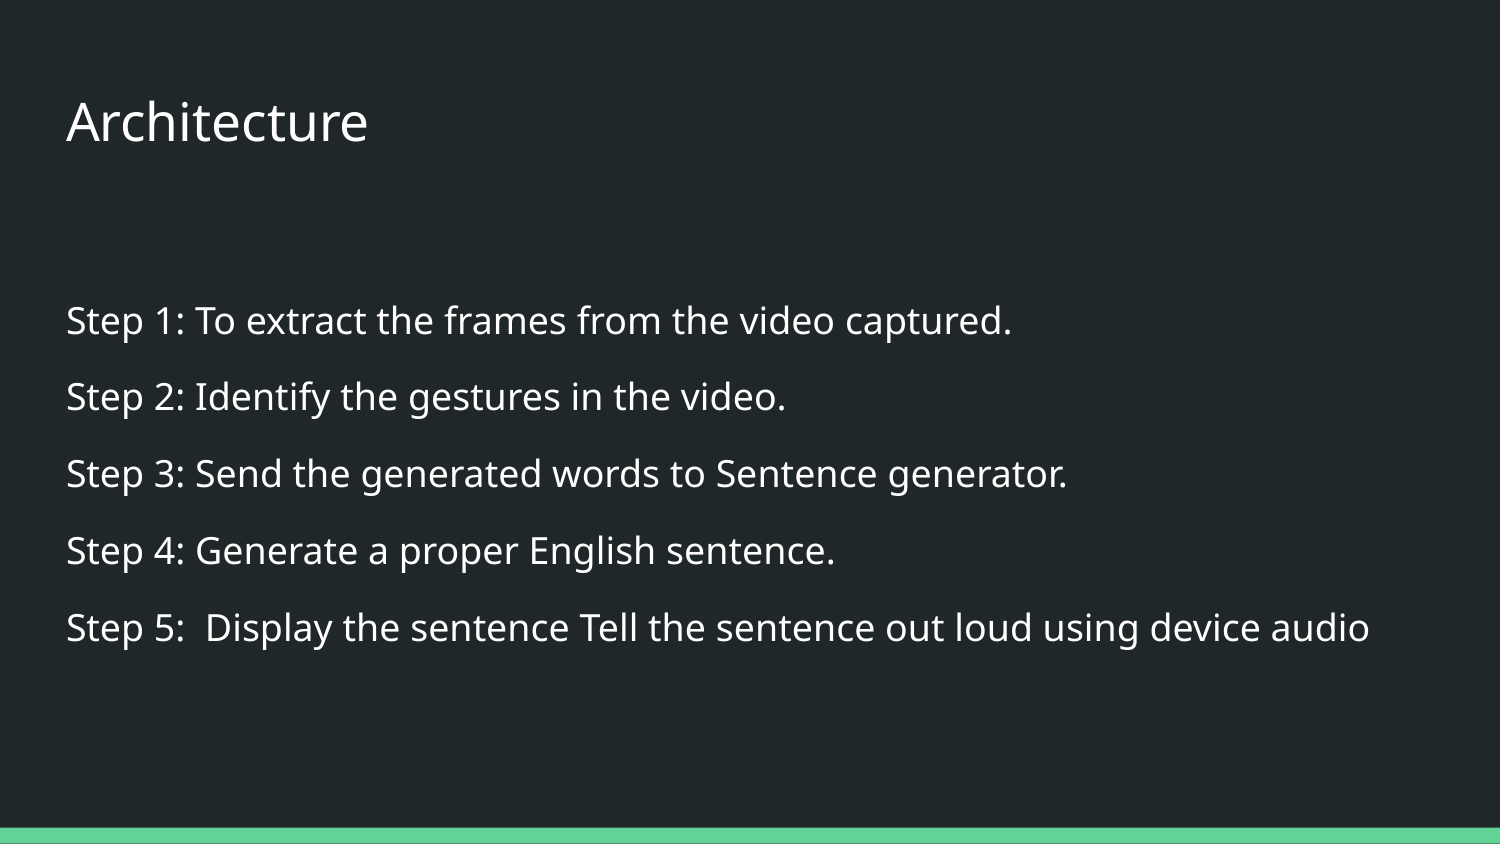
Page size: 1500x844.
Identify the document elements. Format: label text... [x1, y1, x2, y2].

title Architecture [51, 72, 1449, 167]
list Step 1: To extract the frames from the video captured. Step 2: Identify the gestures in the video. Step 3: Send the generated words to Sentence generator. Step 4: Generate a proper English sentence. Step 5: Display the sentence Tell the sentence out loud using device audio [51, 189, 1449, 750]
